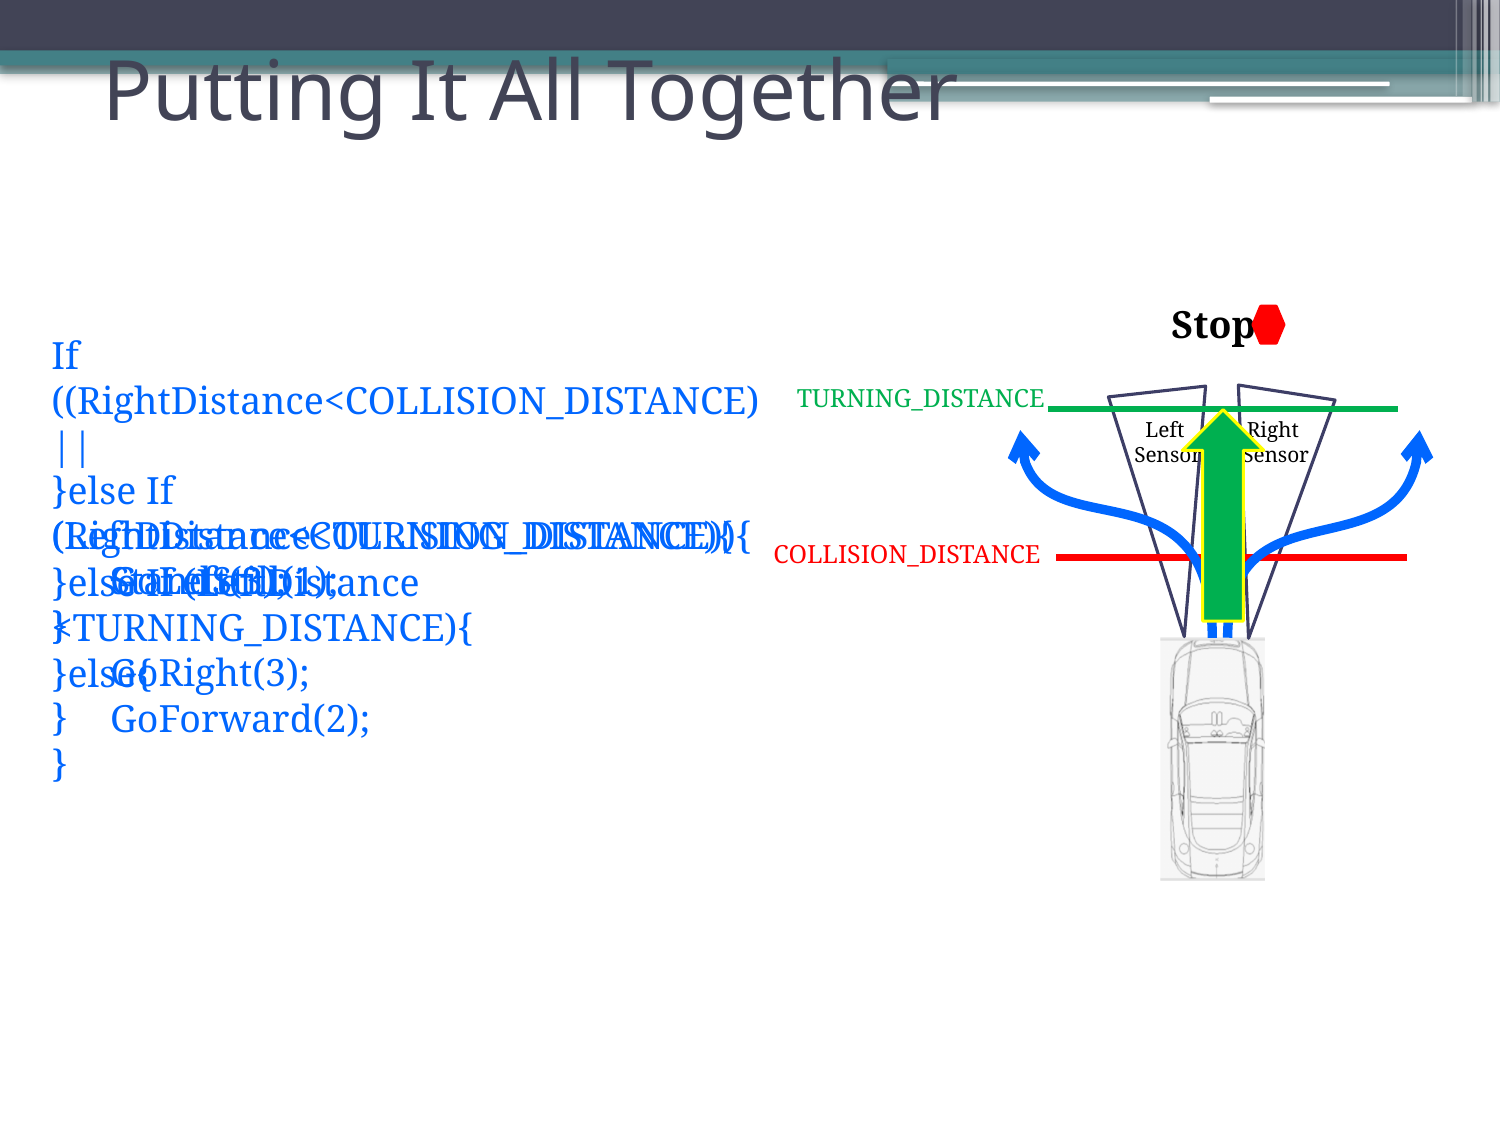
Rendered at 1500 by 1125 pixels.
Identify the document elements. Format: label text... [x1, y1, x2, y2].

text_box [1219, 437, 1428, 631]
text_box If ((RightDistance<COLLISION_DISTANCE) || (LeftDistance<COLLISION_DISTANCE)){ StandStill(1); } [36, 324, 781, 551]
text_box [1106, 384, 1208, 406]
text_box }else If (LeftDistance <TURNING_DISTANCE){ GoRight(3); } [36, 551, 782, 746]
text_box Stop [1156, 293, 1271, 353]
text_box [1196, 420, 1250, 435]
text_box [1236, 383, 1337, 406]
text_box [1114, 420, 1119, 434]
text_box COLLISION_DISTANCE [782, 531, 1005, 577]
title Putting It All Together [87, 0, 1438, 182]
text_box TURNING_DISTANCE [782, 375, 1060, 420]
picture [1090, 638, 1334, 880]
text_box }else{ GoForward(2); } [36, 746, 782, 793]
text_box [1324, 420, 1330, 434]
text_box [1251, 304, 1286, 345]
text_box Left Sensor [1119, 420, 1209, 434]
text_box Right Sensor [1237, 420, 1324, 434]
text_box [1012, 437, 1216, 631]
